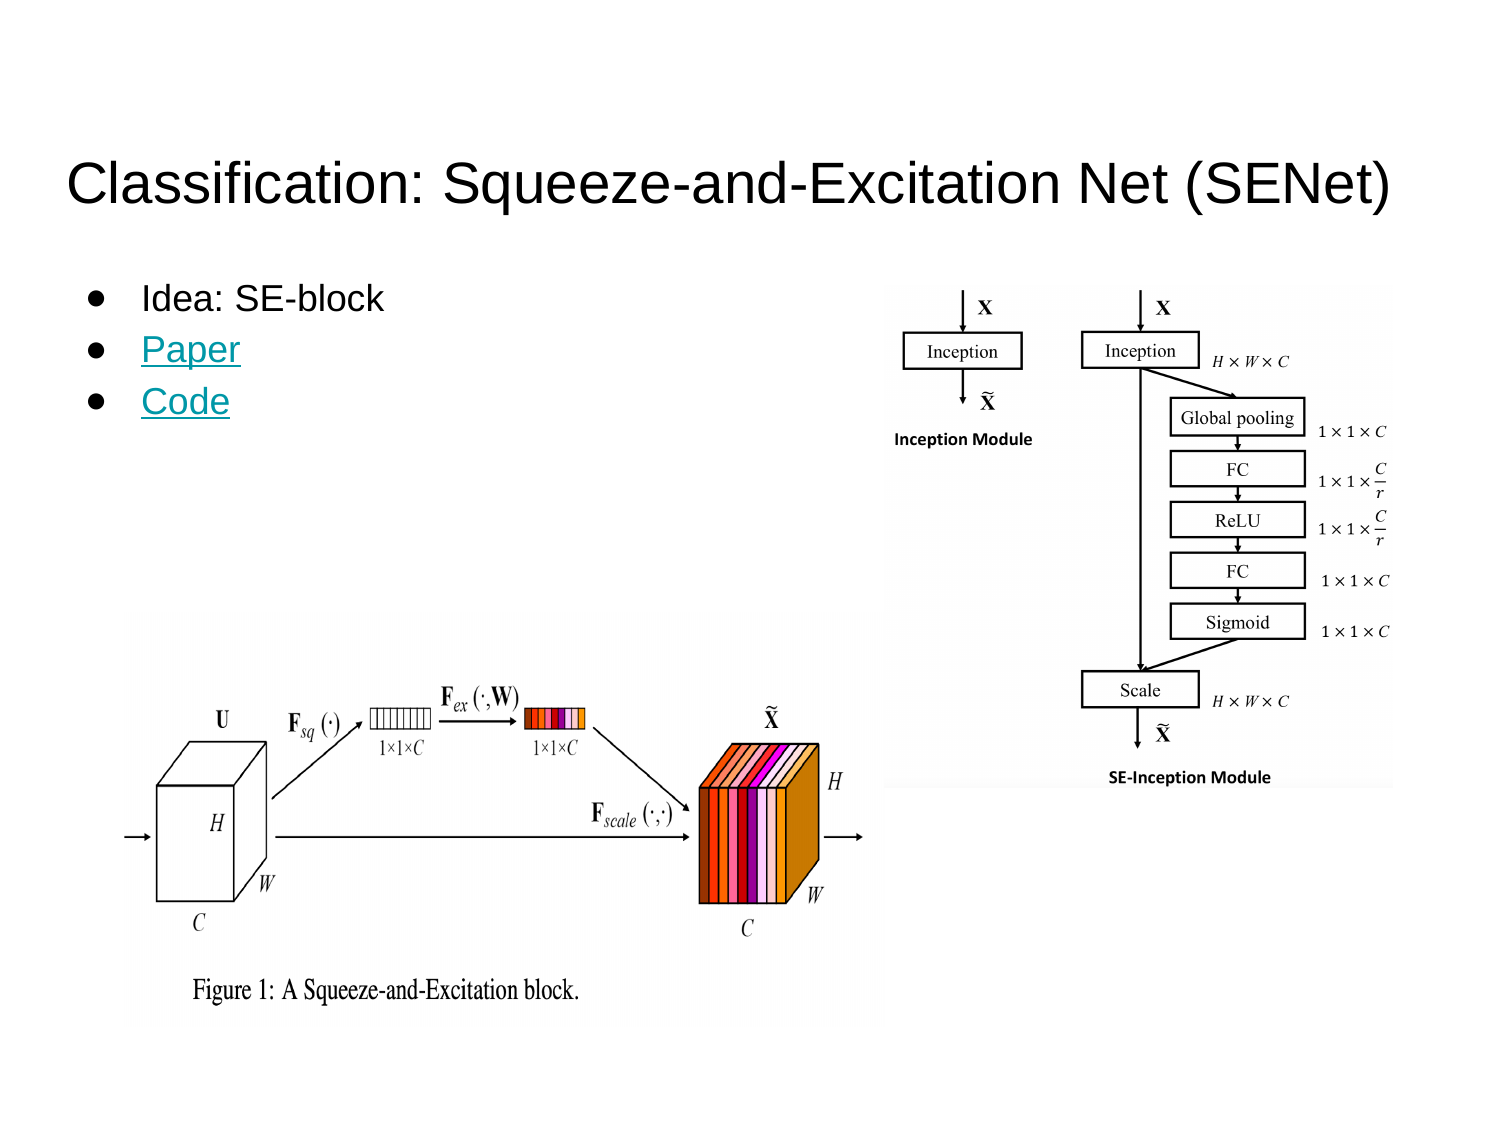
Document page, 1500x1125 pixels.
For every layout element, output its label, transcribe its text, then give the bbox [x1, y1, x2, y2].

list Idea: SE-block Paper Code [51, 252, 825, 523]
picture [124, 285, 1393, 1027]
title Classification: Squeeze-and-Excitation Net (SENet) [51, 129, 1449, 297]
